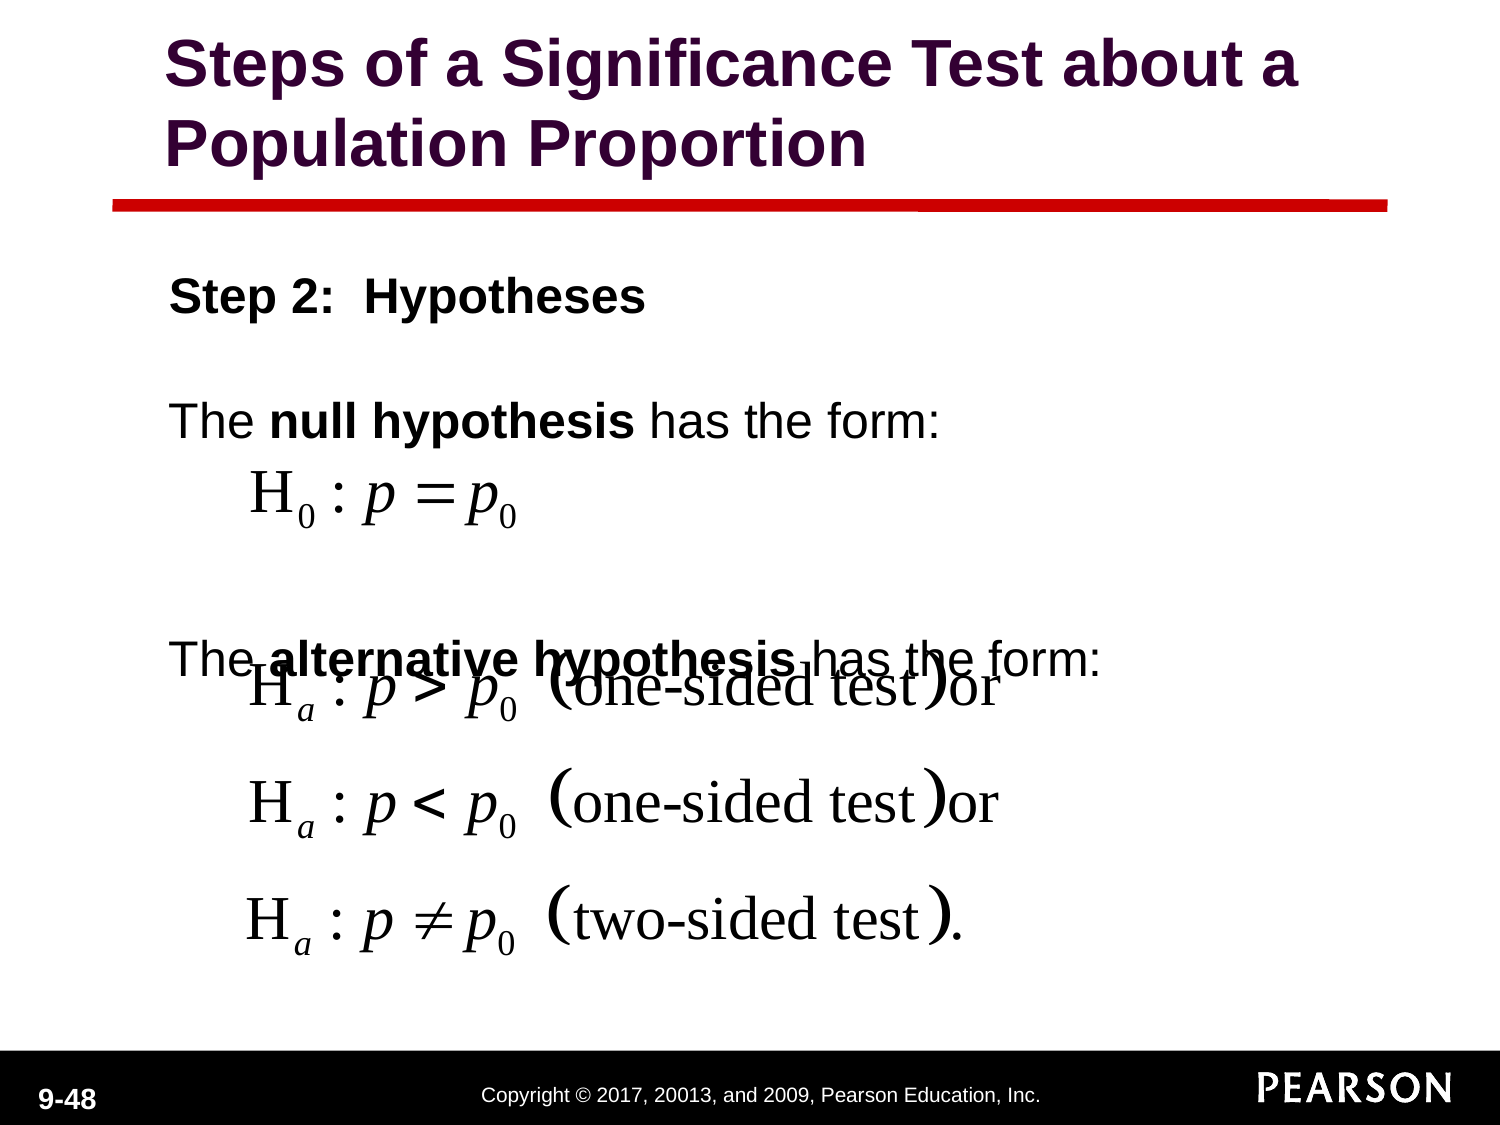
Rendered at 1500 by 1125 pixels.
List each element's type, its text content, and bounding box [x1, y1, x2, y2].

title Steps of a Significance Test about a Population Proportion [150, 26, 1475, 188]
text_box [245, 764, 1007, 850]
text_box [246, 460, 520, 534]
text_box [245, 646, 1007, 733]
list Step 2: Hypotheses The null hypothesis has the form: The alternative hypothesis has the form: [150, 262, 1425, 1045]
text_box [242, 881, 966, 968]
